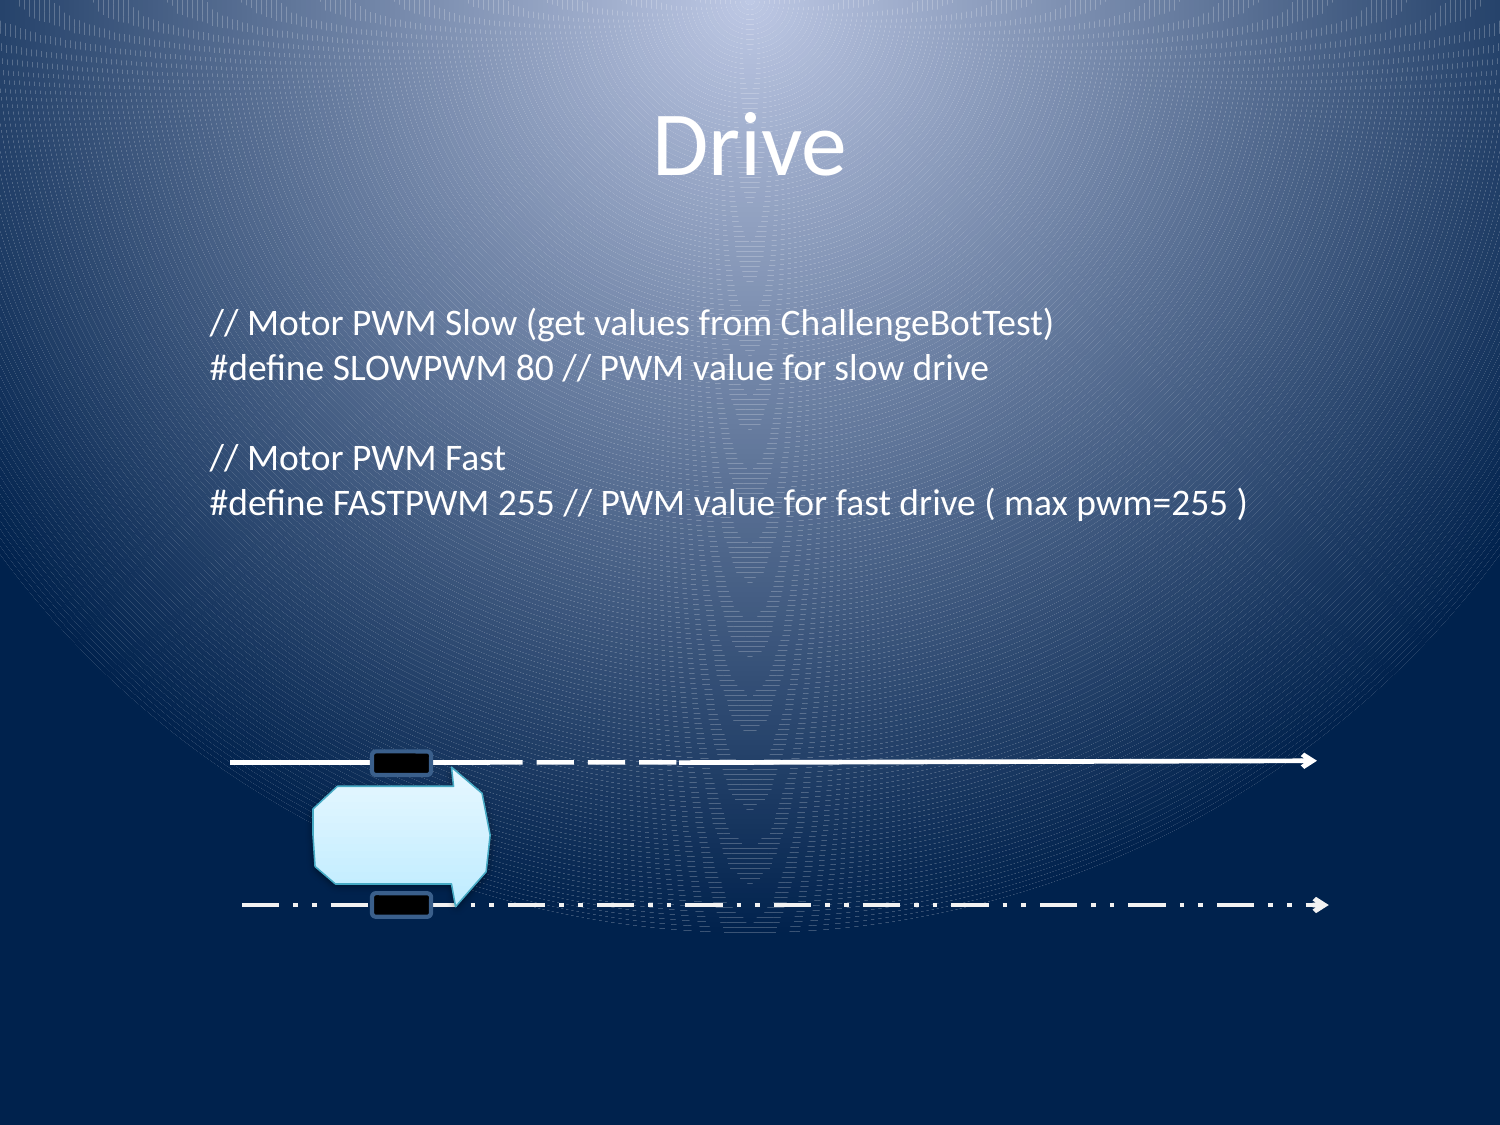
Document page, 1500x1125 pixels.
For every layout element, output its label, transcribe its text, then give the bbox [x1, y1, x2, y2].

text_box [318, 745, 485, 923]
title Drive [75, 45, 1425, 233]
text_box // Motor PWM Slow (get values from ChallengeBotTest) #define SLOWPWM 80 // PWM value for slow drive // Motor PWM Fast #define FASTPWM 255 // PWM value for fast drive ( max pwm=255 ) [194, 290, 1353, 531]
